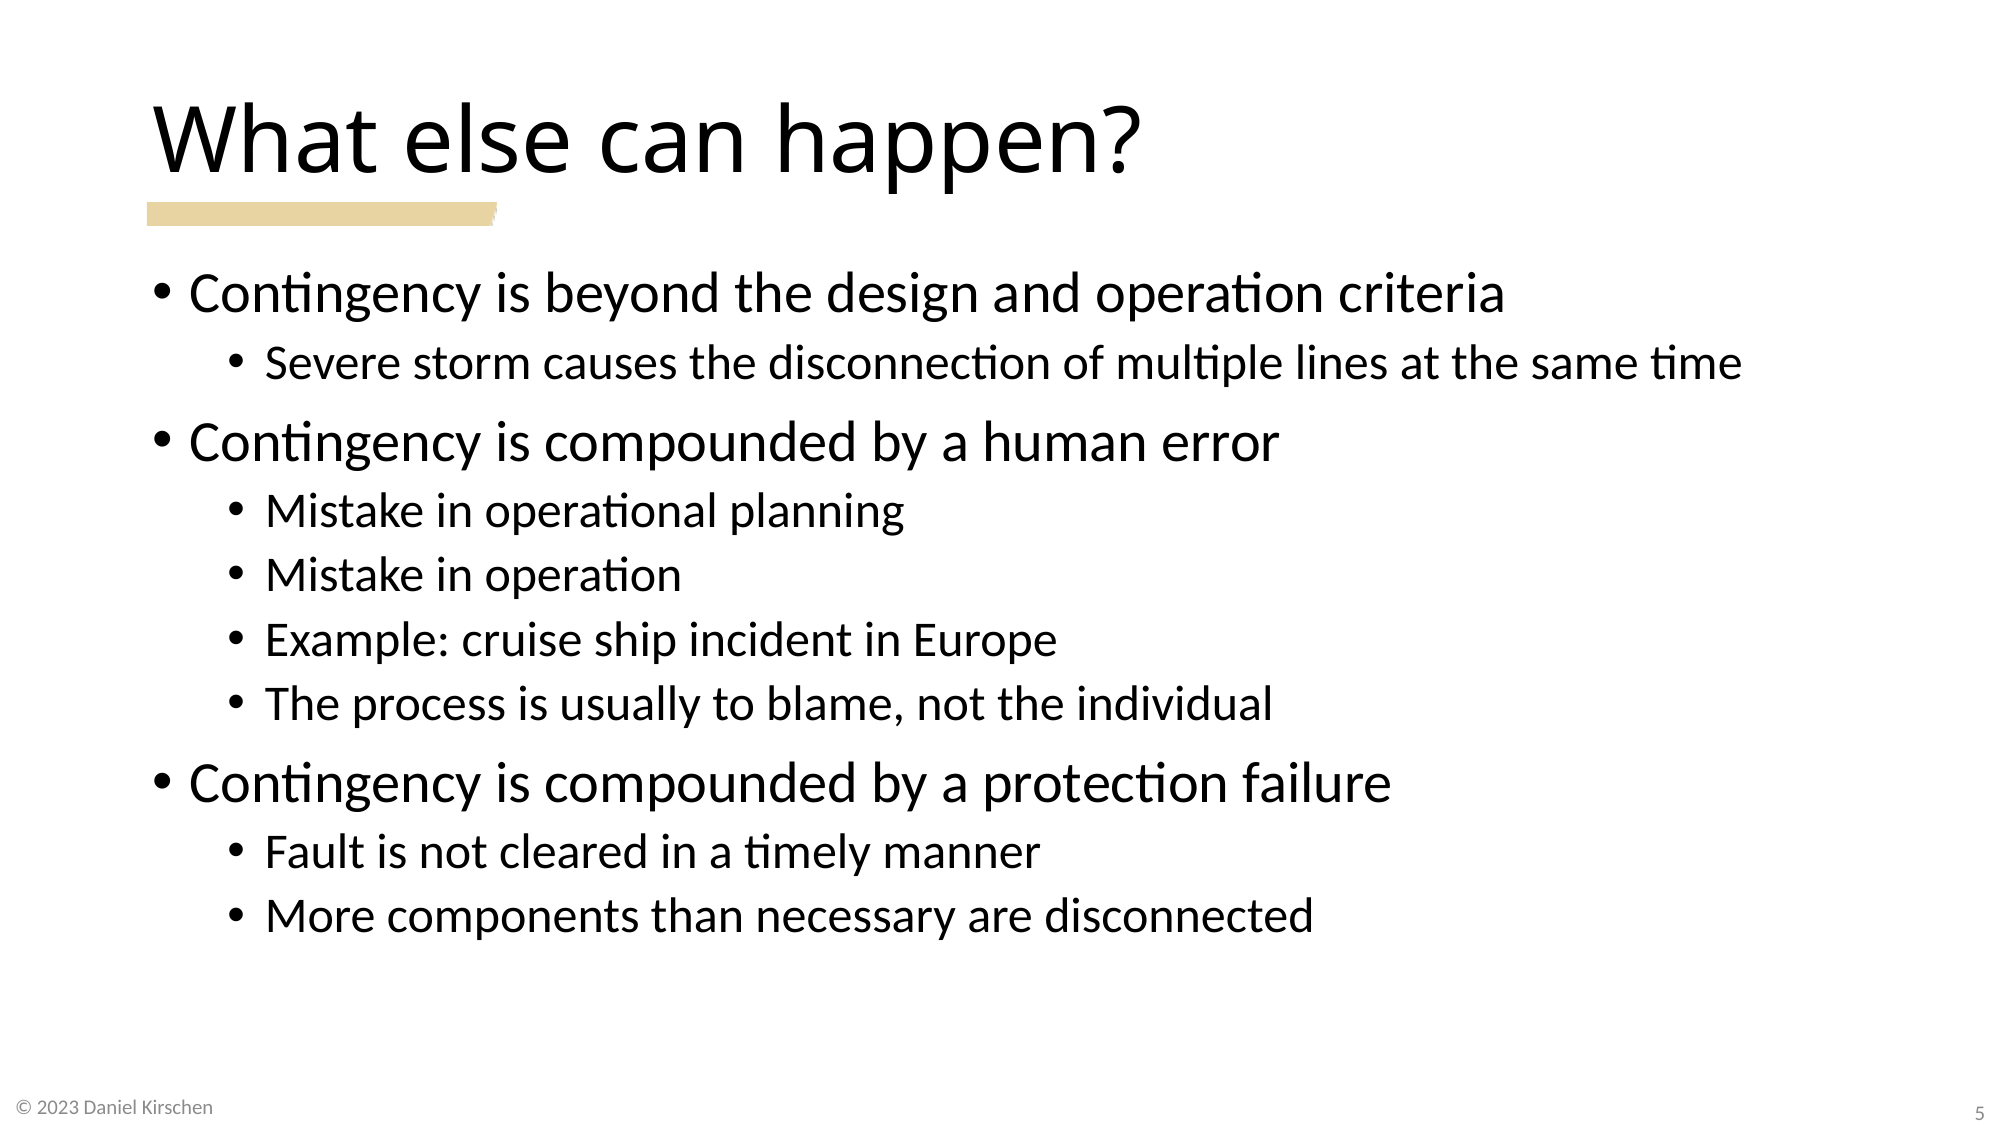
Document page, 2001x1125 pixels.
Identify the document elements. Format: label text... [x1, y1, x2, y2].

slide_number © 2023 Daniel Kirschen [0, 1080, 517, 1125]
title What else can happen? [137, 59, 1863, 226]
list Contingency is beyond the design and operation criteria Severe storm causes the disconnection of multiple lines at the same time Contingency is compounded by a human error Mistake in operational planning Mistake in operation Example: cruise ship incident in Europe The process is usually to blame, not the individual Contingency is compounded by a protection failure Fault is not cleared in a timely manner More components than necessary are disconnected [137, 255, 1863, 1014]
slide_number 5 [1550, 1088, 2000, 1125]
